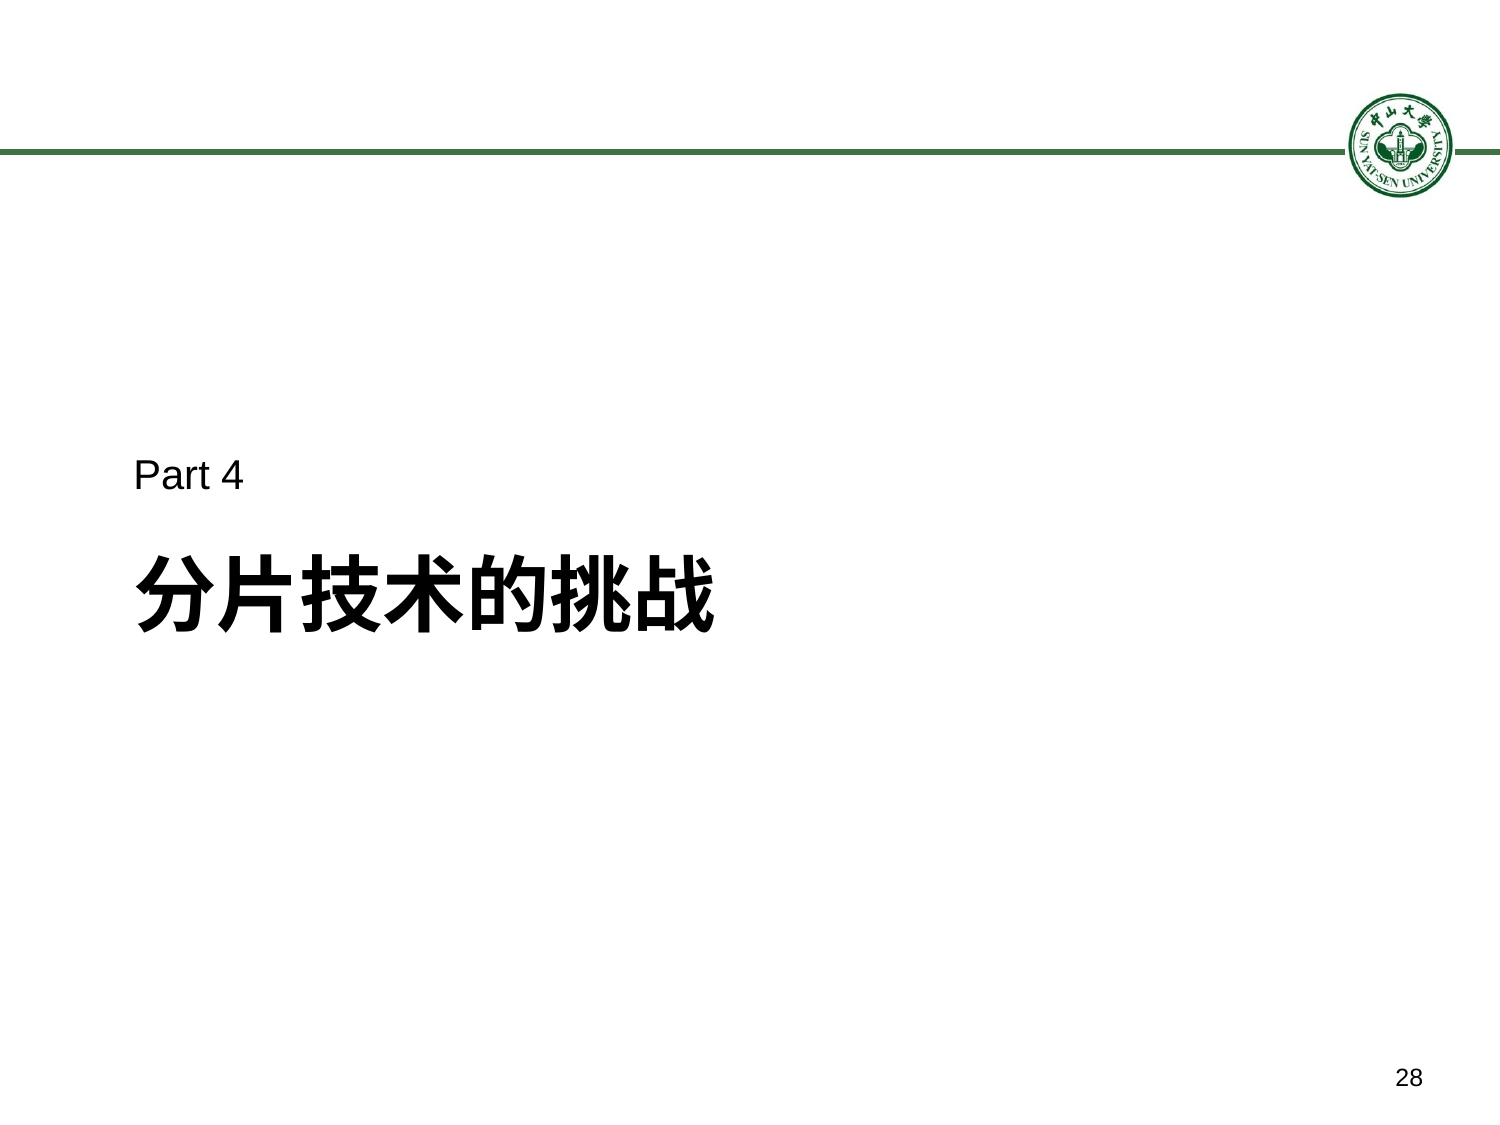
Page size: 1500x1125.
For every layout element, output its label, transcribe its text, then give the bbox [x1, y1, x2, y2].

picture [1345, 90, 1455, 200]
title 分片技术的挑战 [118, 559, 1394, 784]
list Part 4 [118, 259, 1394, 506]
